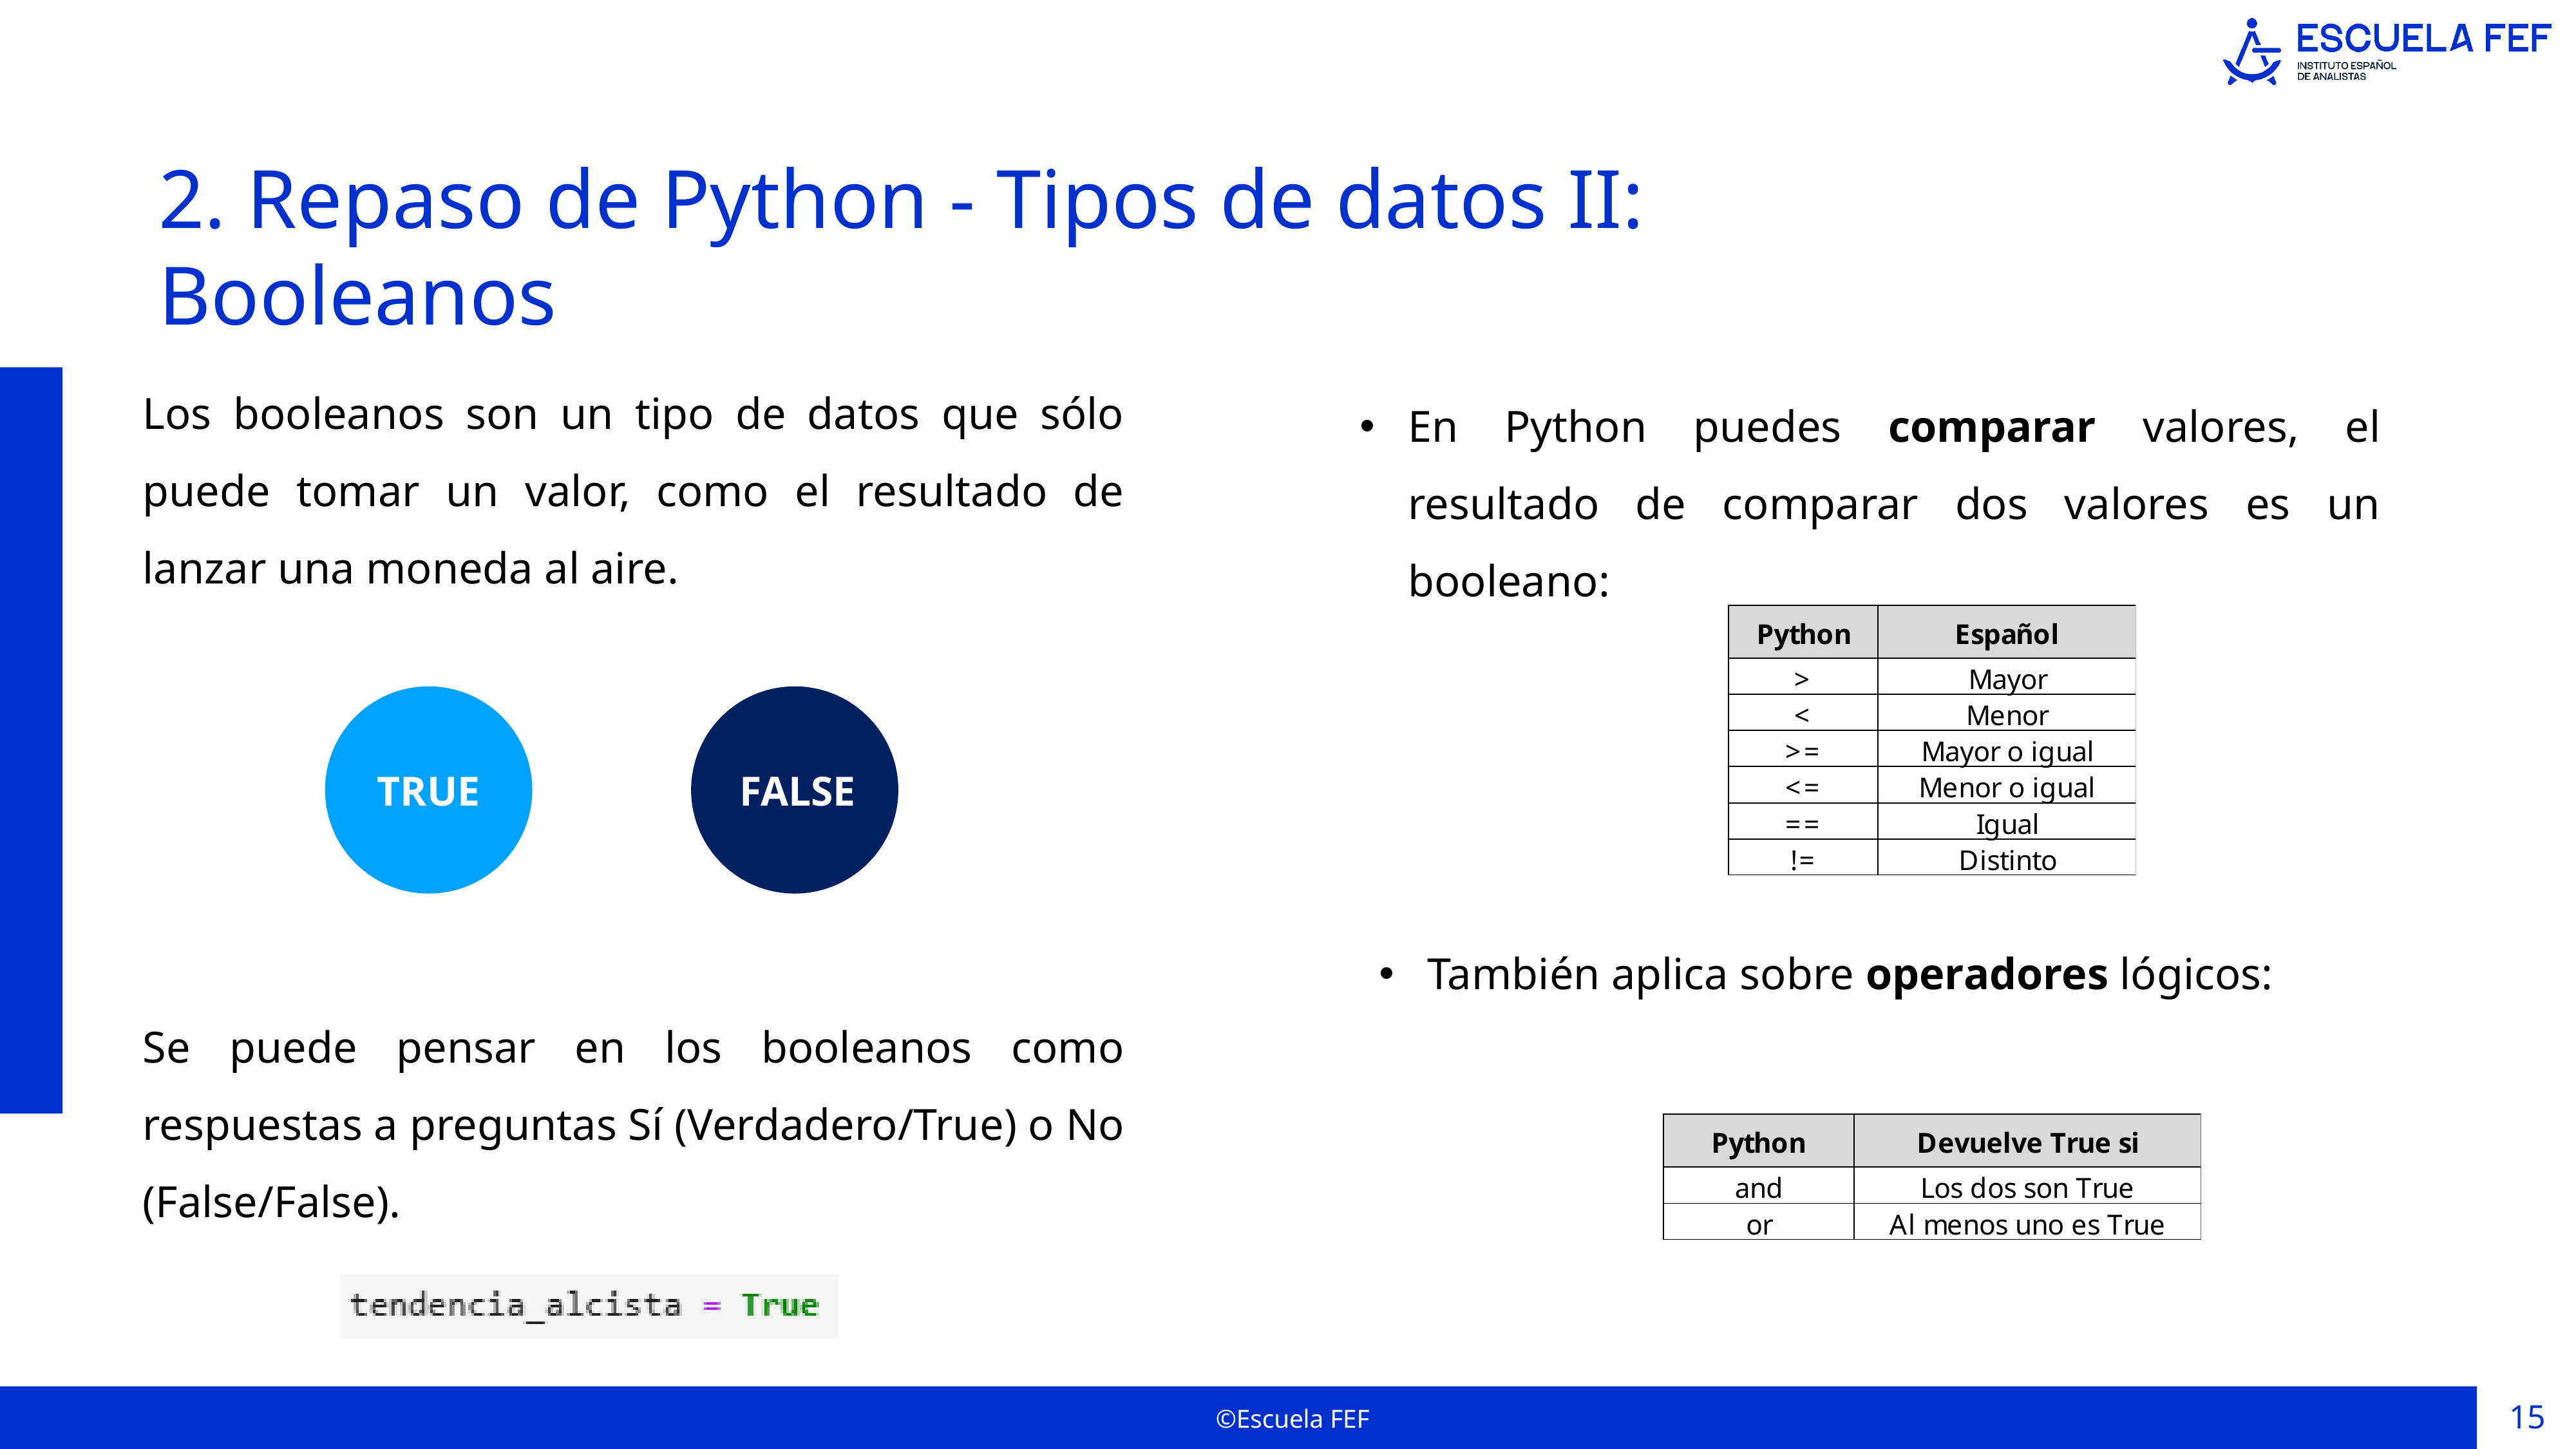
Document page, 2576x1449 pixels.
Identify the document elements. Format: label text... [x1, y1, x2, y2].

text_box [325, 686, 533, 894]
text_box FALSE [734, 760, 862, 820]
picture [2223, 18, 2552, 85]
text_box Se puede pensar en los booleanos como respuestas a preguntas Sí (Verdadero/True) o No (False/False). [142, 994, 1126, 1226]
picture [340, 1274, 838, 1338]
text_box [0, 367, 63, 1114]
picture [1662, 1113, 2202, 1241]
text_box En Python puedes comparar valores, el resultado de comparar dos valores es un booleano: [1359, 373, 2382, 605]
text_box También aplica sobre operadores lógicos: [1379, 920, 2362, 998]
text_box 2. Repaso de Python - Tipos de datos II: Booleanos [149, 142, 2065, 346]
text_box [691, 686, 898, 894]
picture [1727, 605, 2137, 876]
text_box TRUE [372, 760, 486, 820]
text_box Los booleanos son un tipo de datos que sólo puede tomar un valor, como el resultado de lanzar una moneda al aire. [142, 360, 1126, 592]
